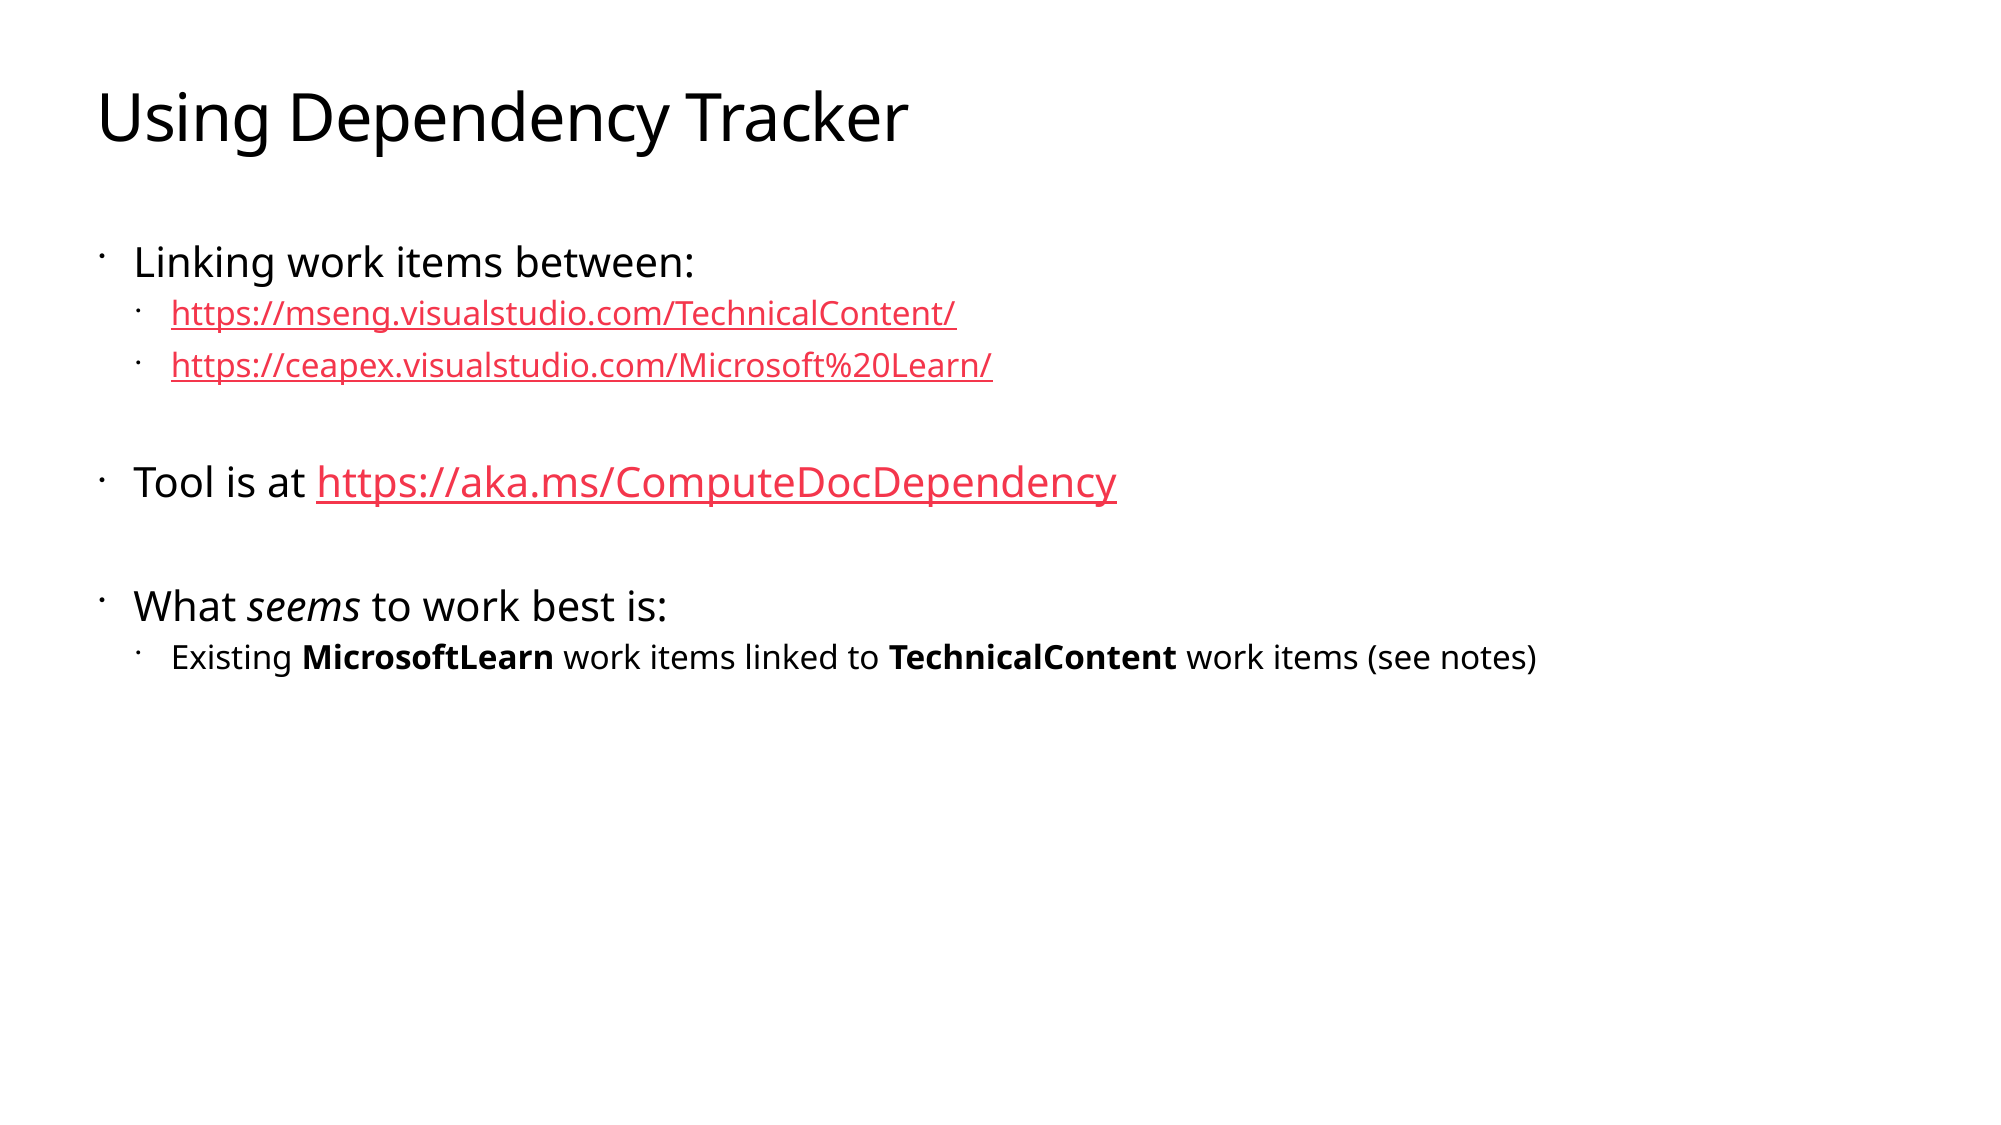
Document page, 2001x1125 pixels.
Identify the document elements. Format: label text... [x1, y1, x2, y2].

list Linking work items between: https://mseng.visualstudio.com/TechnicalContent/ https://ceapex.visualstudio.com/Microsoft%20Learn/ Tool is at https://aka.ms/ComputeDocDependency What seems to work best is: Existing MicrosoftLearn work items linked to TechnicalContent work items (see notes) [95, 235, 1904, 500]
title Using Dependency Tracker [96, 75, 1904, 166]
